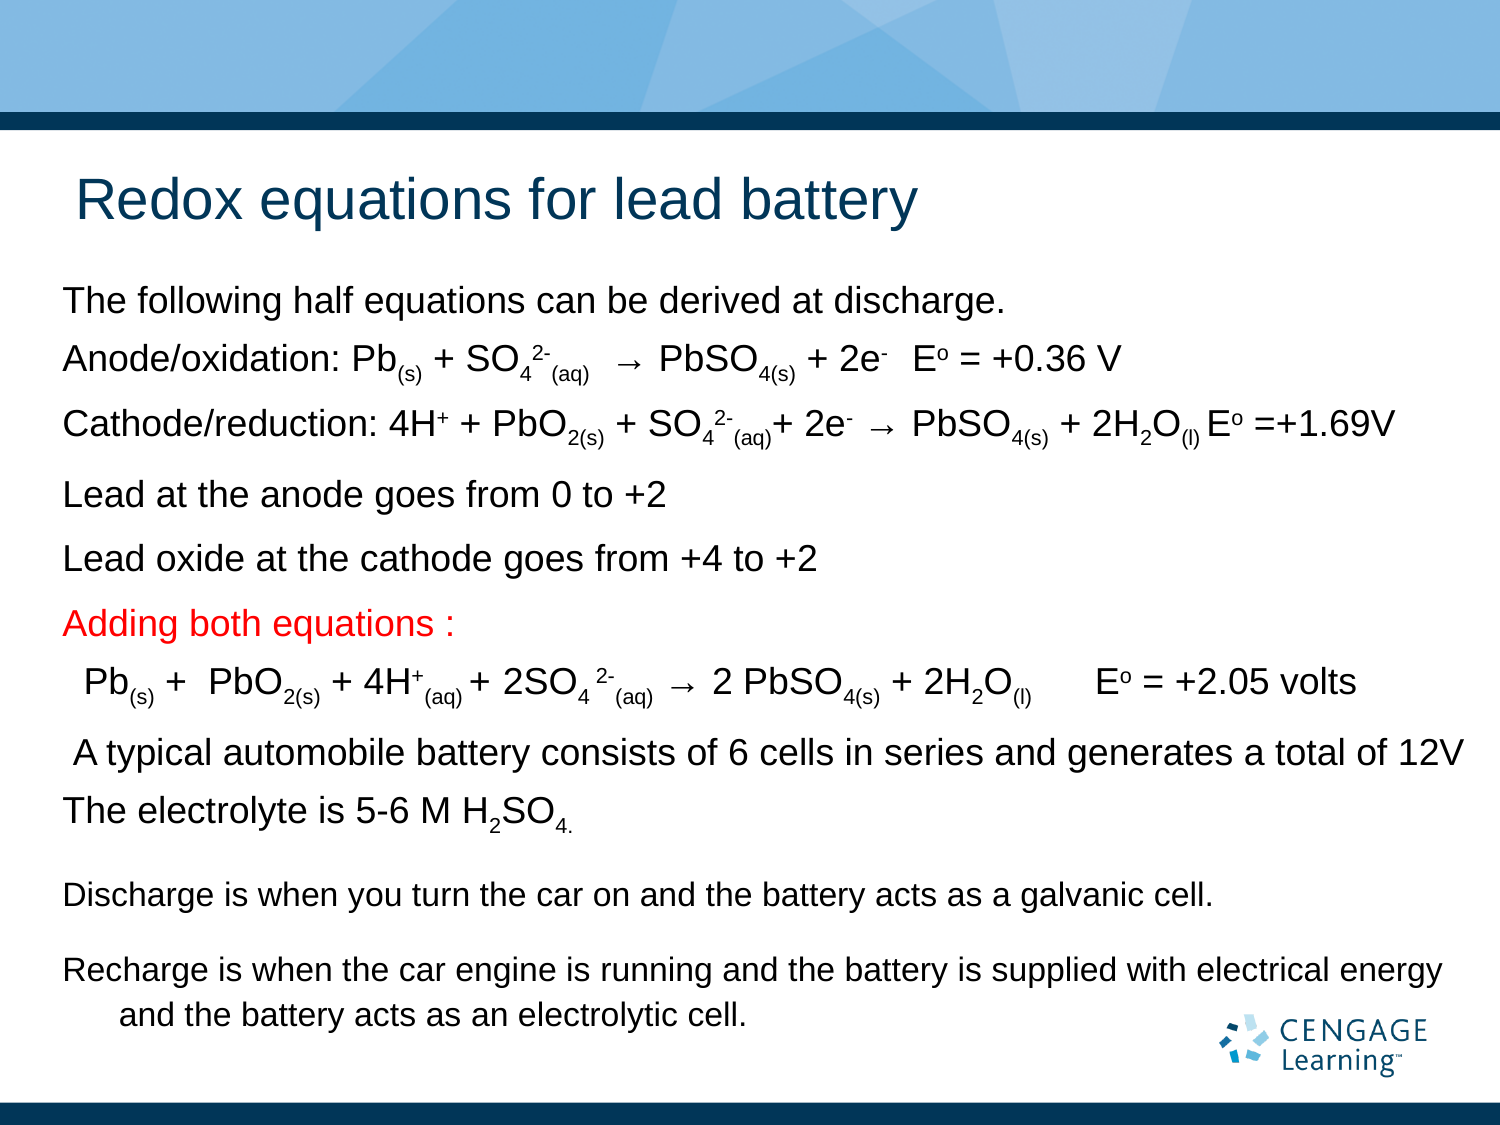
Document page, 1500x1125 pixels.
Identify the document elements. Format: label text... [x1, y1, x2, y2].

picture [1195, 1013, 1450, 1101]
picture [0, 0, 1500, 112]
list The following half equations can be derived at discharge. Anode/oxidation: Pb(s) + SO42-(aq) → PbSO4(s) + 2e- Eo = +0.36 V Cathode/reduction: 4H+ + PbO2(s) + SO42-(aq)+ 2e- → PbSO4(s) + 2H2O(l) Eo =+1.69V Lead at the anode goes from 0 to +2 Lead oxide at the cathode goes from +4 to +2 Adding both equations : Pb(s) + PbO2(s) + 4H+(aq) + 2SO4 2-(aq) → 2 PbSO4(s) + 2H2O(l) Eo = +2.05 volts A typical automobile battery consists of 6 cells in series and generates a total of 12V The electrolyte is 5-6 M H2SO4. Discharge is when you turn the car on and the battery acts as a galvanic cell. Recharge is when the car engine is running and the battery is supplied with electrical energy and the battery acts as an electrolytic cell. [62, 275, 1475, 1013]
title Redox equations for lead battery [75, 149, 1425, 263]
